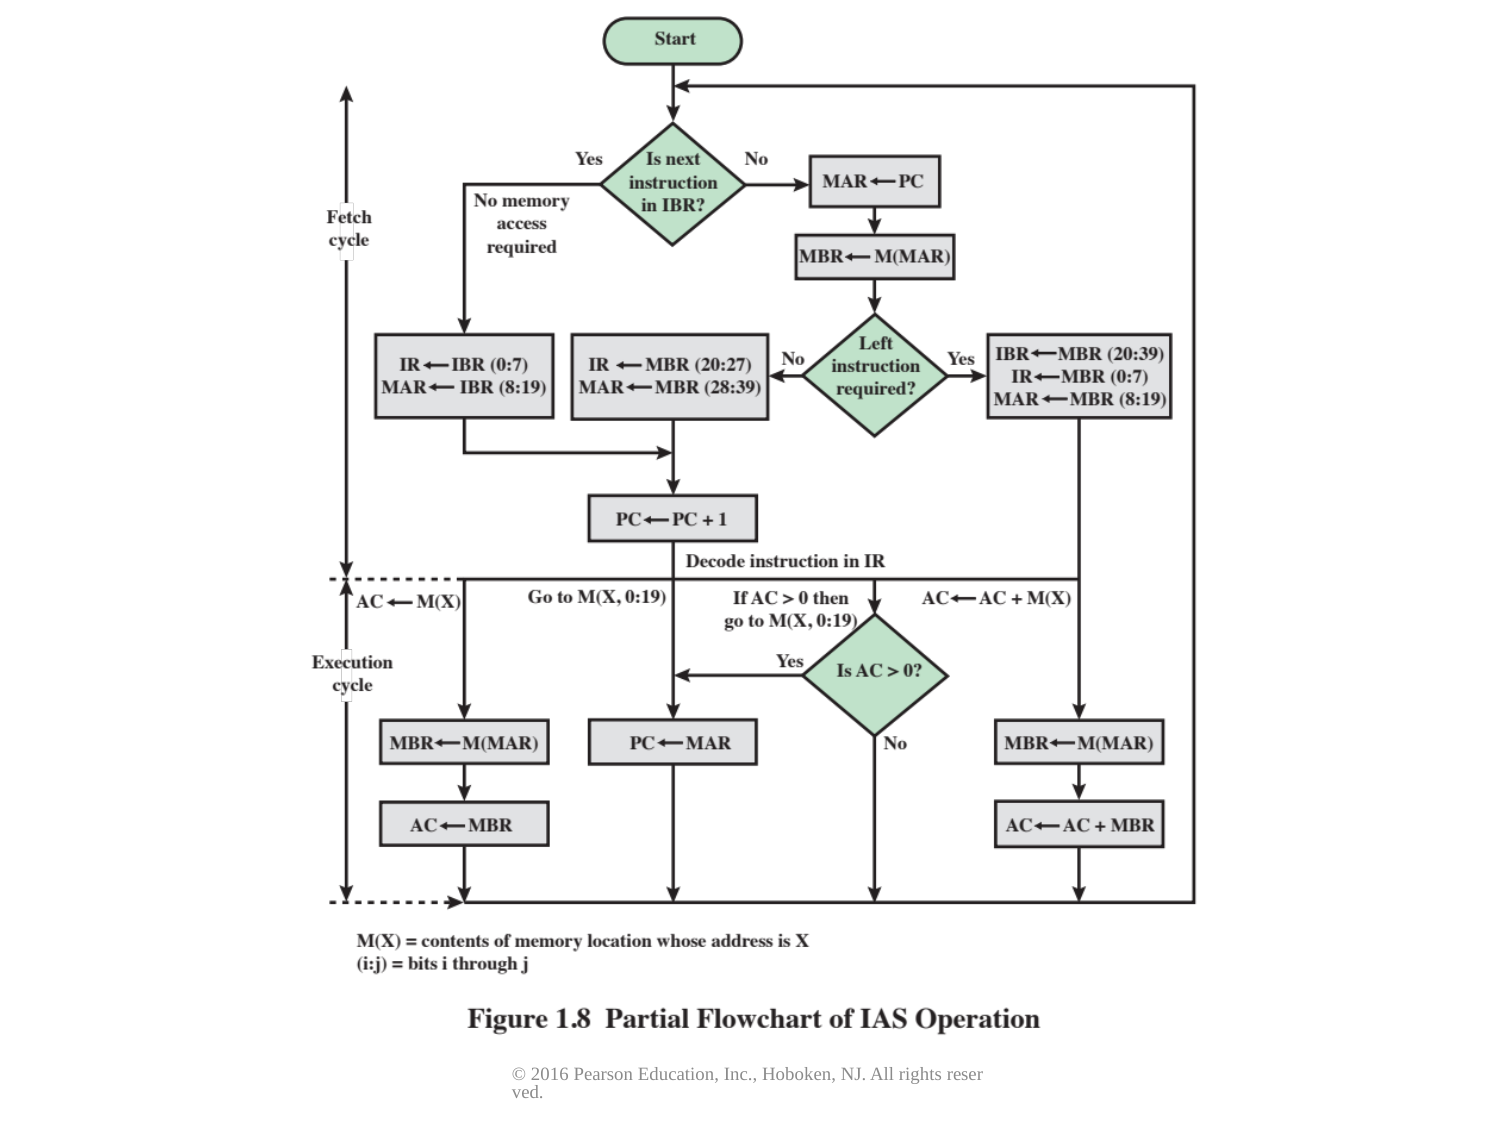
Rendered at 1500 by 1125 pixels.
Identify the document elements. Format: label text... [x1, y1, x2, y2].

picture [277, 0, 1247, 1076]
footer © 2016 Pearson Education, Inc., Hoboken, NJ. All rights reserved. [496, 1076, 1004, 1103]
